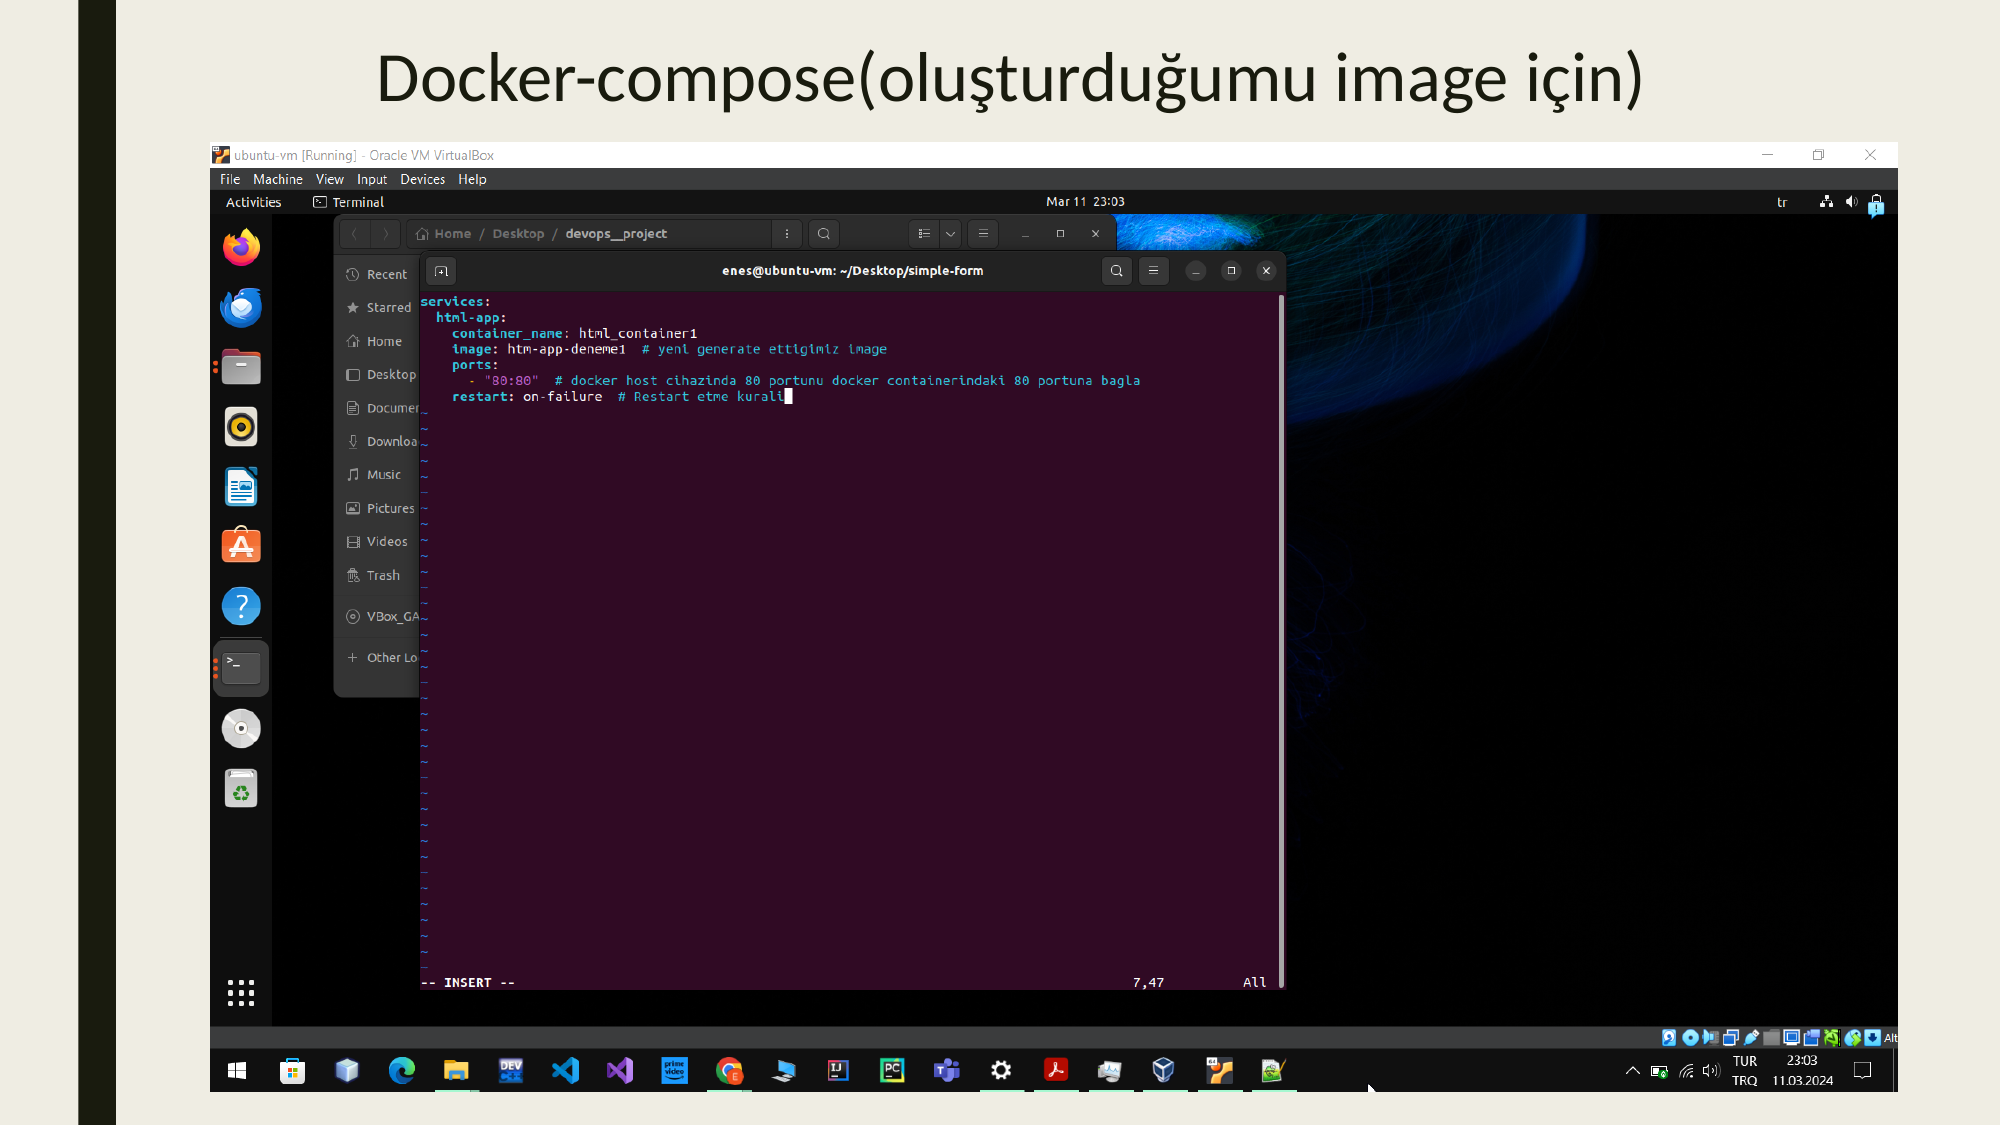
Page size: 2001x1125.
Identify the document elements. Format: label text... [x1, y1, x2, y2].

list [210, 142, 1898, 1092]
title Docker-compose(oluşturduğumu image için) [225, 33, 1800, 142]
